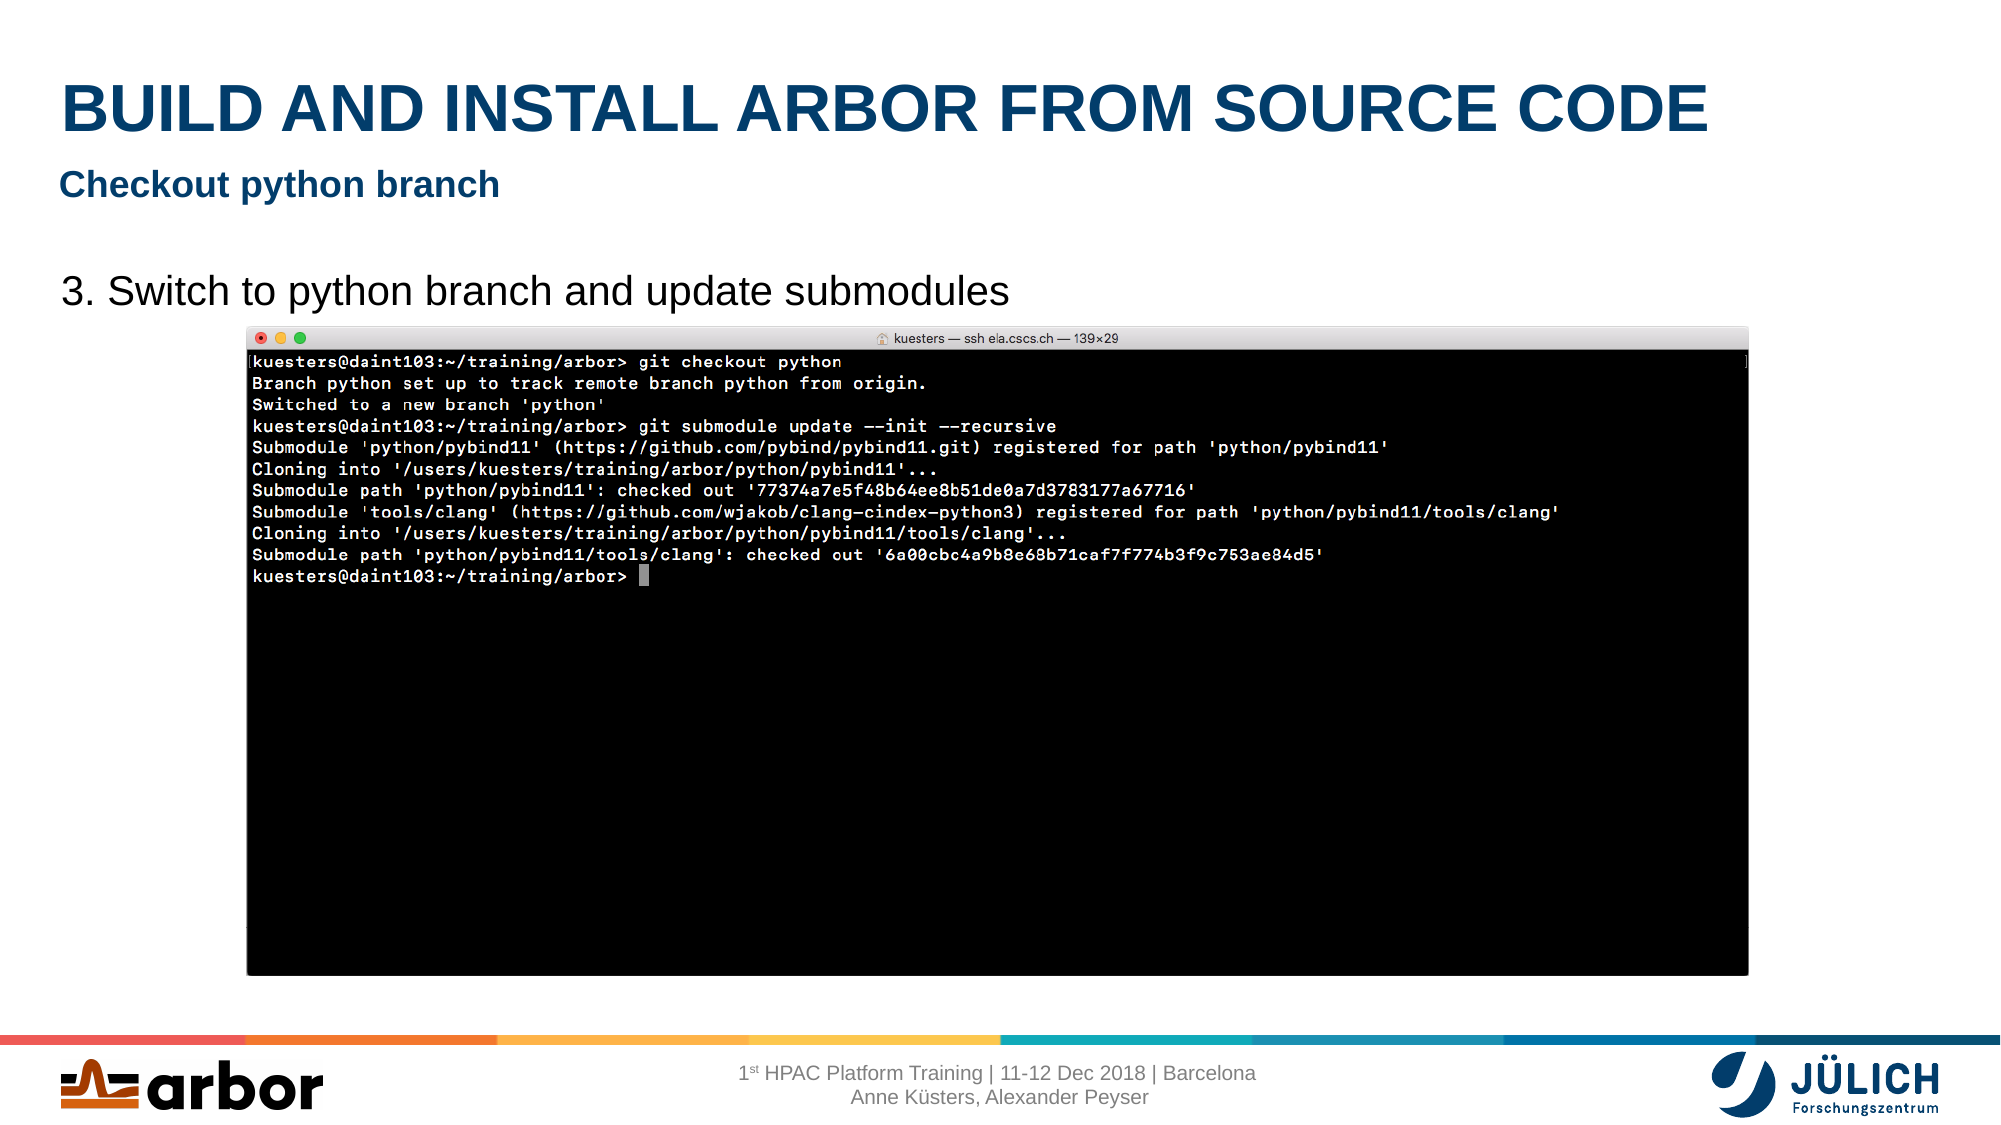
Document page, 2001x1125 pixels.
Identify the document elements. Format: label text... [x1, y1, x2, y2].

picture [246, 326, 1749, 976]
picture [0, 1035, 1503, 1045]
list Checkout python branch [58, 154, 1937, 238]
title Build and Install Arbor from source code [60, 53, 1940, 238]
list 3. Switch to python branch and update submodules [60, 256, 1940, 948]
picture [61, 1059, 323, 1110]
